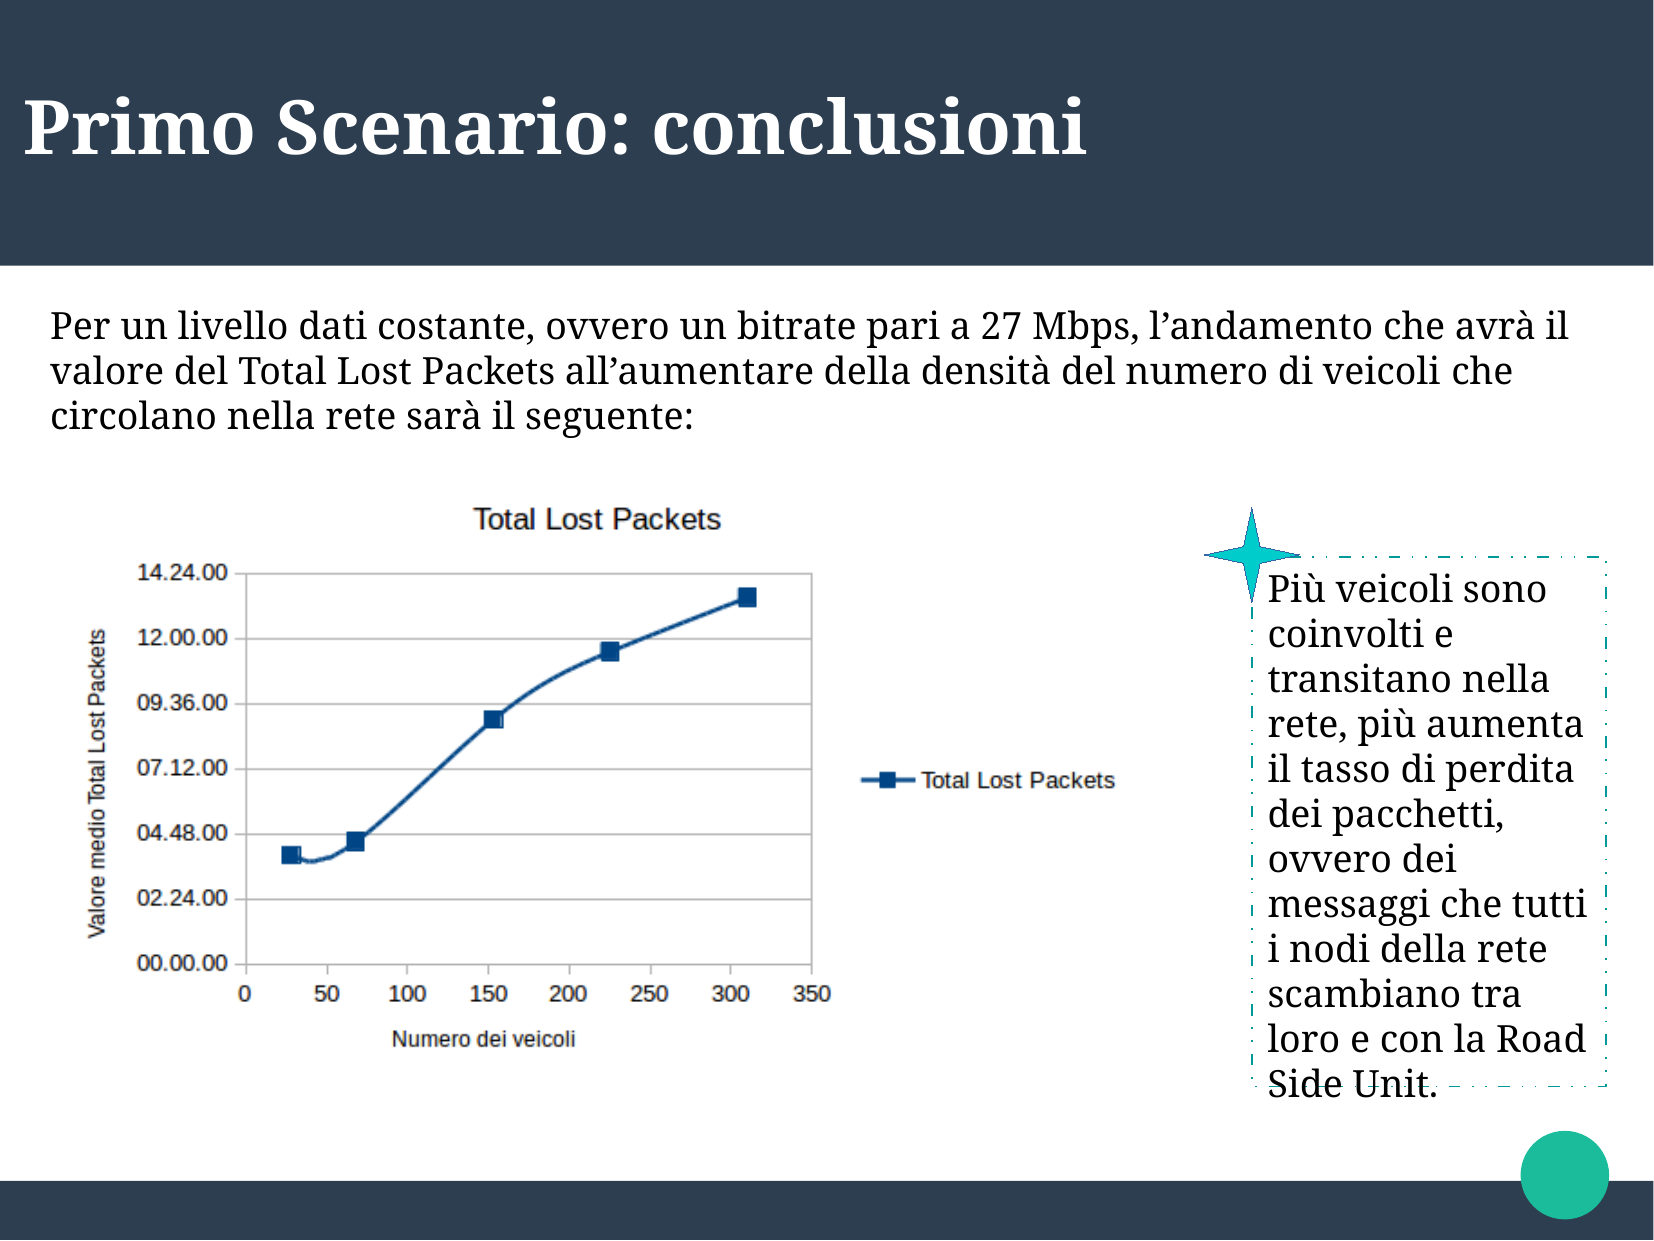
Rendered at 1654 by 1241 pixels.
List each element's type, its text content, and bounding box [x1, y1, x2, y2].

text_box [1204, 507, 1300, 603]
text_box Più veicoli sono coinvolti e transitano nella rete, più aumenta il tasso di perdita dei pacchetti, ovvero dei messaggi che tutti i nodi della rete scambiano tra loro e con la Road Side Unit. [1251, 557, 1607, 1087]
picture [46, 472, 1140, 1087]
text_box Primo Scenario: conclusioni [23, 11, 1630, 238]
text_box Per un livello dati costante, ovvero un bitrate pari a 27 Mbps, l’andamento che avrà il valore del Total Lost Packets all’aumentare della densità del numero di veicoli che circolano nella rete sarà il seguente: [35, 295, 1595, 439]
